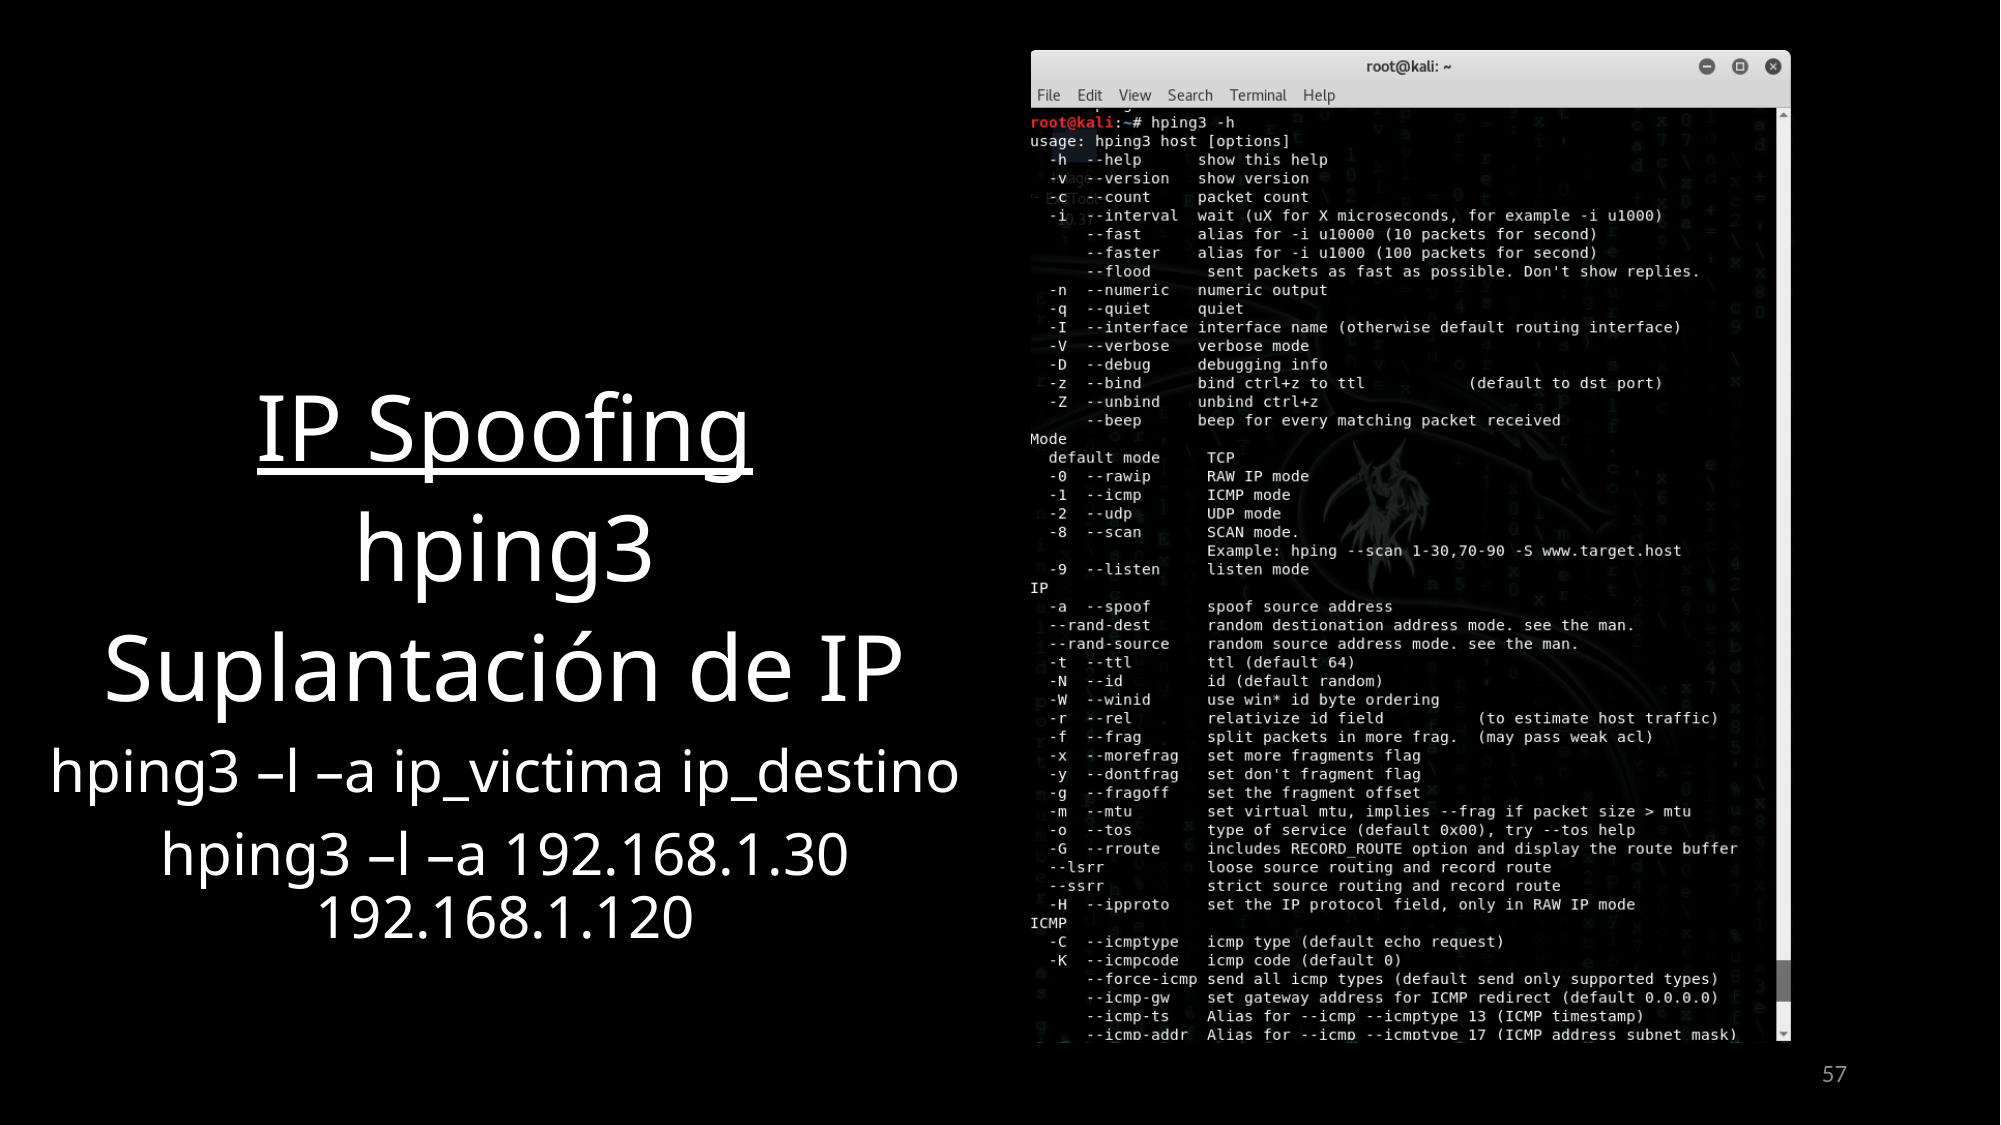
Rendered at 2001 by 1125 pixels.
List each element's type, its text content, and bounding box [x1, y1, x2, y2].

text_box IP Spoofing hping3 Suplantación de IP hping3 –l –a ip_victima ip_destino hping3 –l –a 192.168.1.30 192.168.1.120 [0, 243, 1011, 991]
slide_number 57 [1412, 1042, 1863, 1103]
picture [1031, 50, 1794, 1043]
